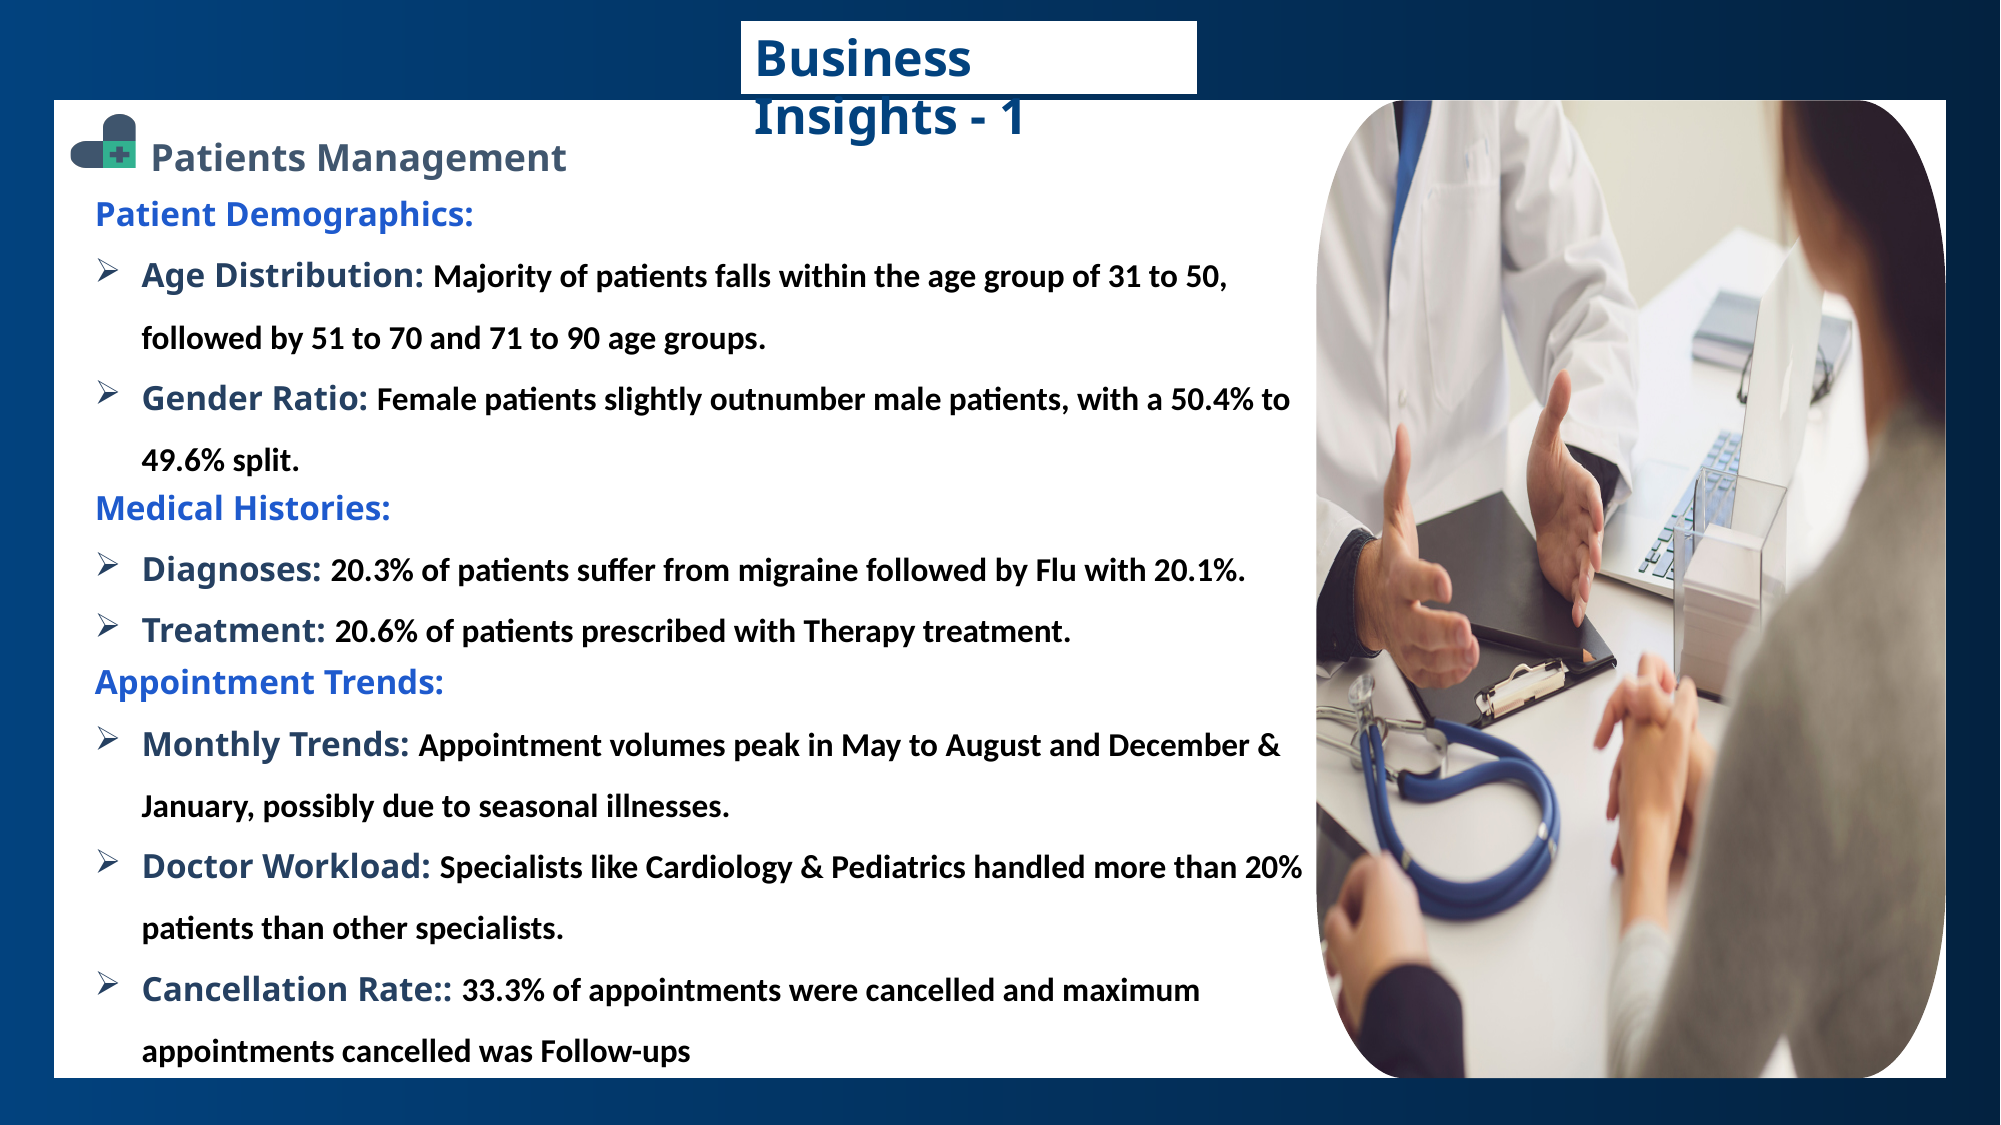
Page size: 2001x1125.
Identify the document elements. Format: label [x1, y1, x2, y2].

text_box [1316, 100, 1946, 1079]
text_box [740, 21, 1197, 94]
text_box [54, 100, 1314, 1079]
